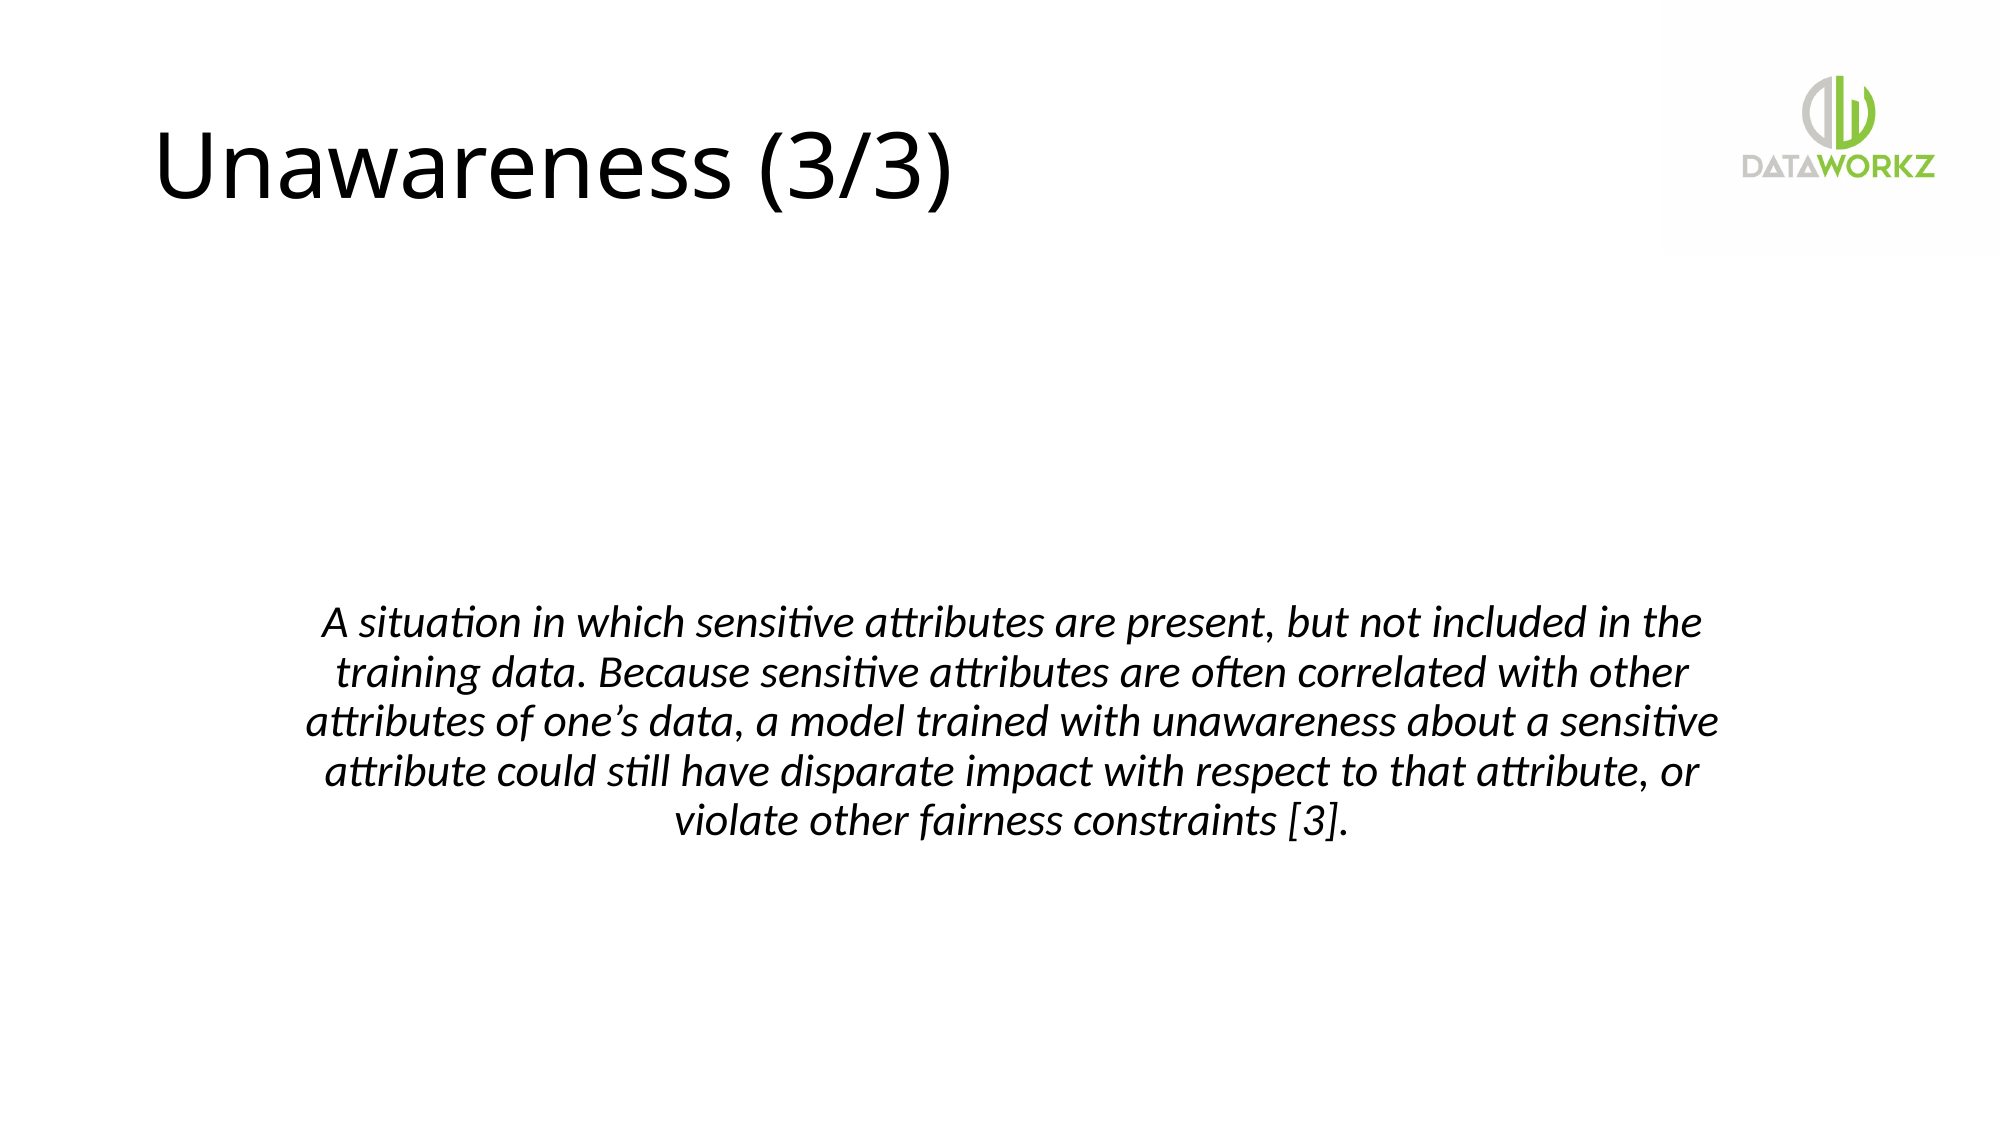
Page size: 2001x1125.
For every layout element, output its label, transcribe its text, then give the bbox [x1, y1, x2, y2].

subtitle A situation in which sensitive attributes are present, but not included in the training data. Because sensitive attributes are often correlated with other attributes of one’s data, a model trained with unawareness about a sensitive attribute could still have disparate impact with respect to that attribute, or violate other fairness constraints [3]. [249, 590, 1750, 863]
title Unawareness (3/3) [137, 59, 1863, 278]
picture [1661, 0, 2000, 254]
